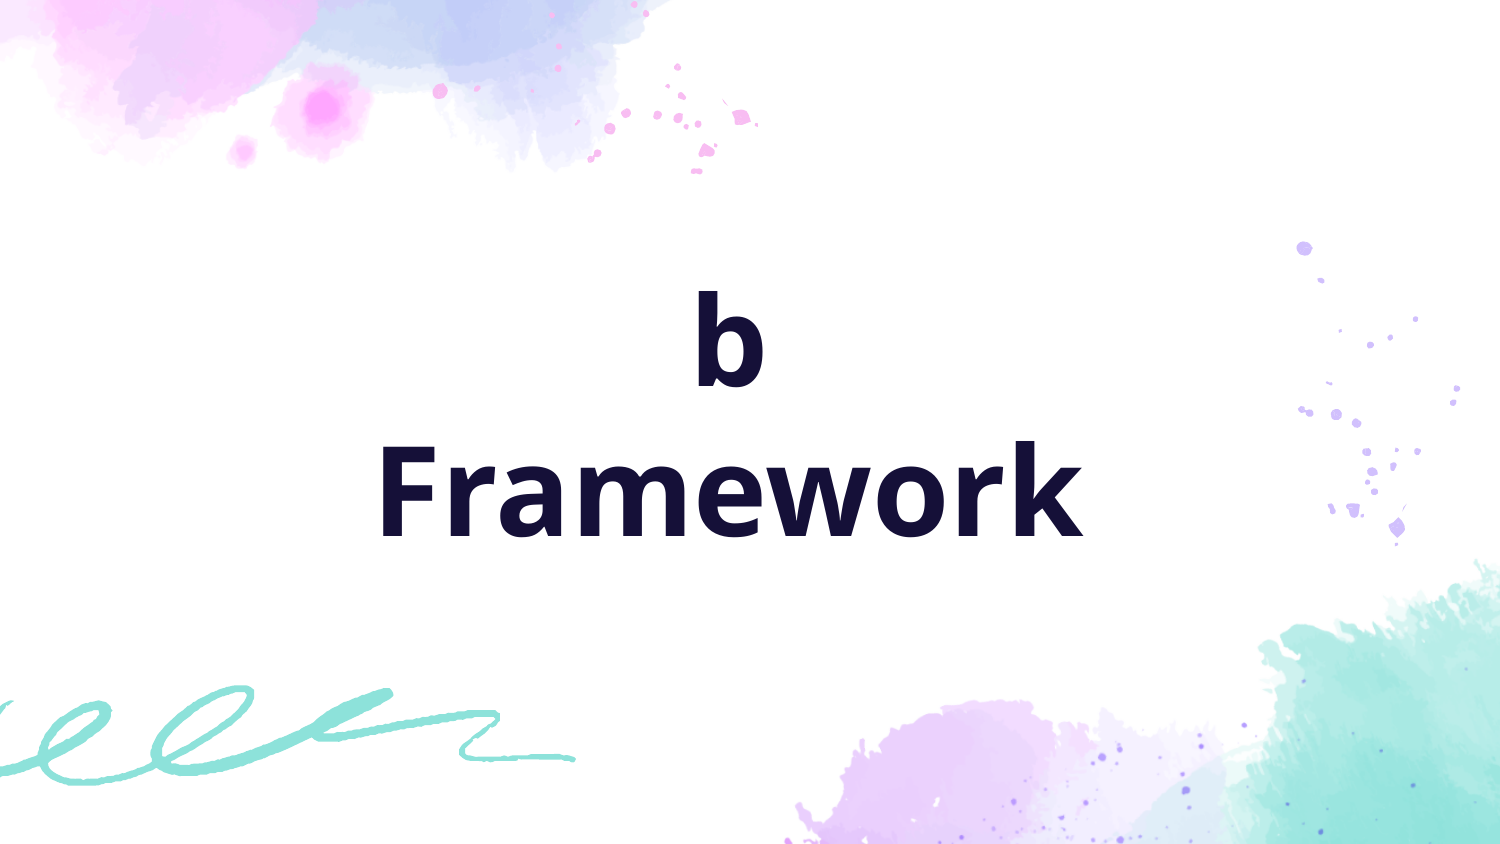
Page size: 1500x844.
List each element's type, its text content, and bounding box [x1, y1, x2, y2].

title b Framework [160, 216, 1297, 608]
picture [0, 0, 754, 216]
picture [710, 466, 1500, 844]
